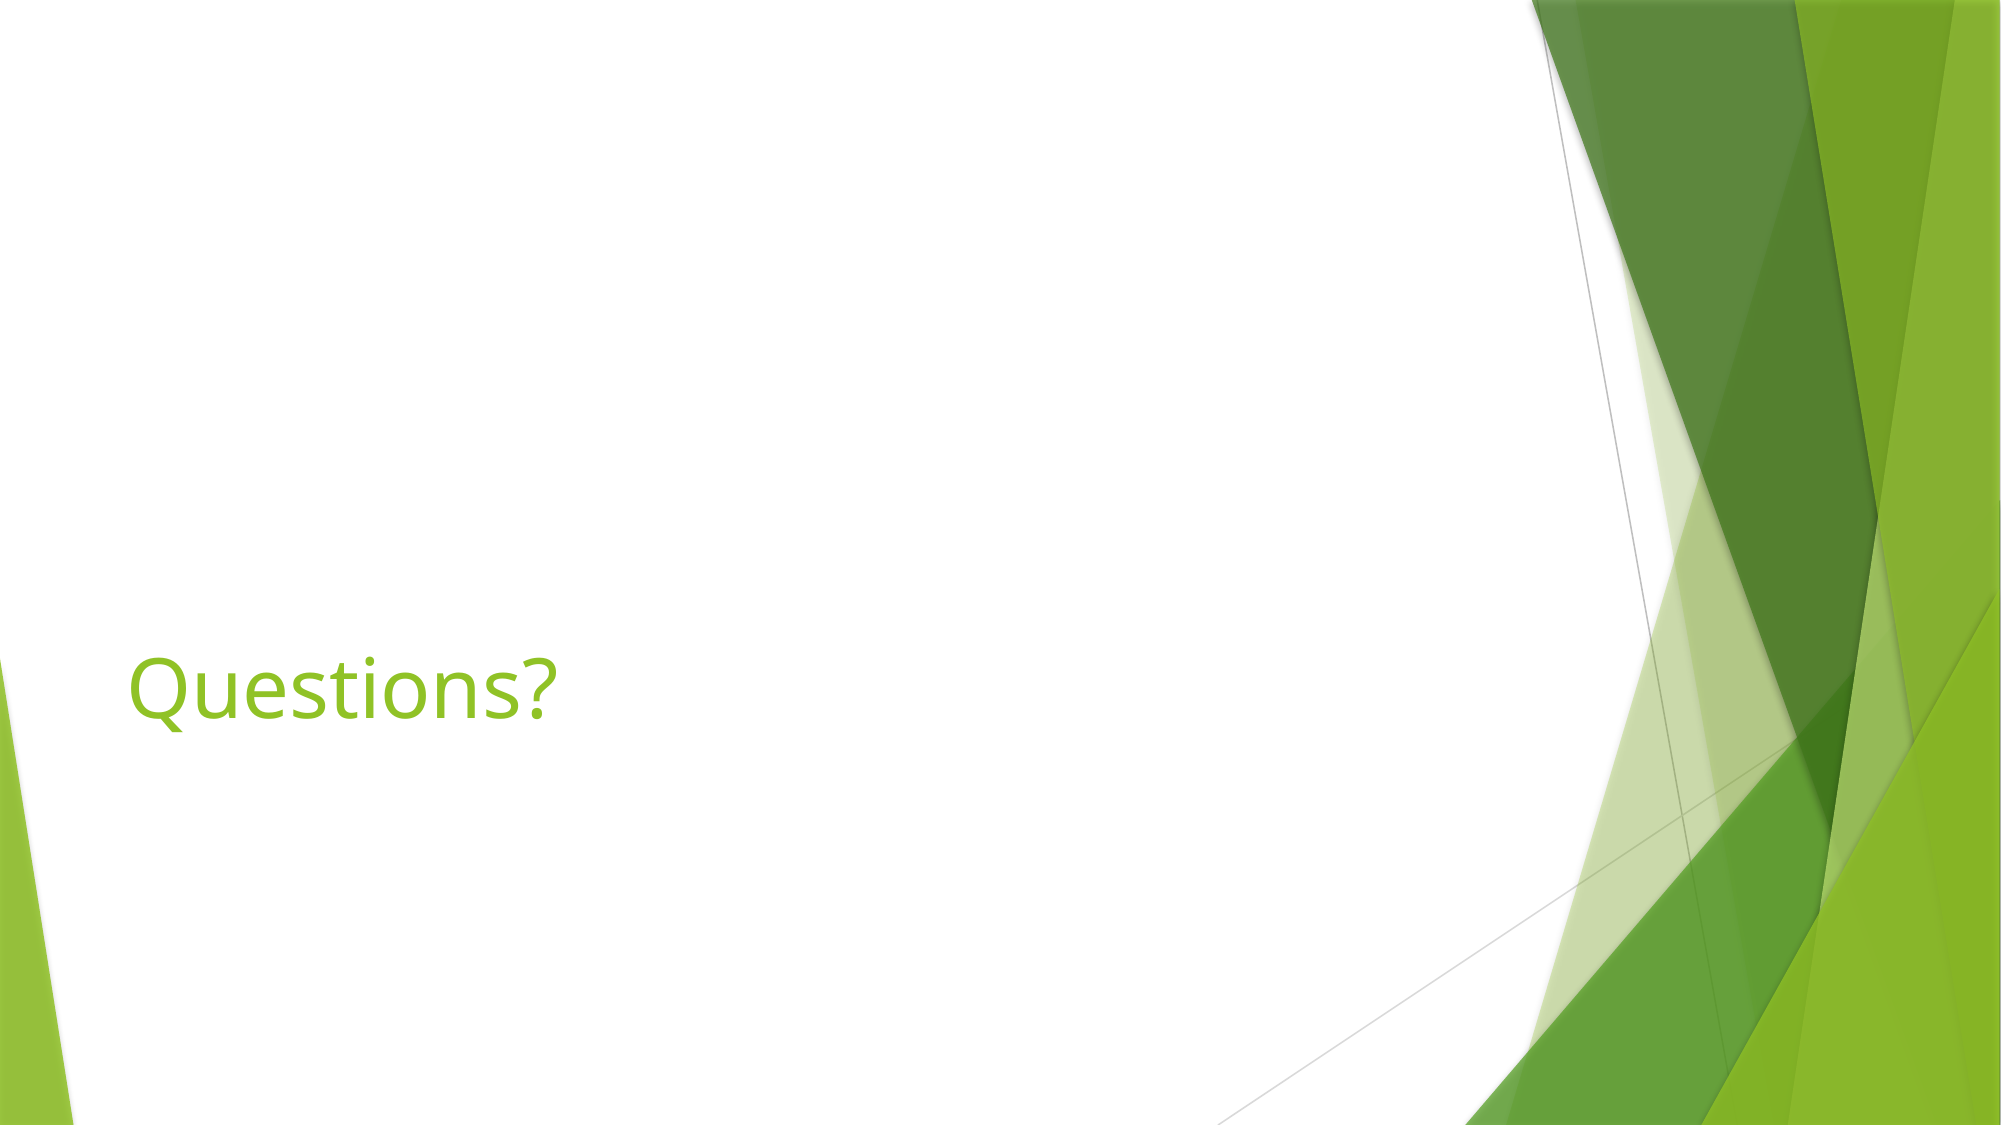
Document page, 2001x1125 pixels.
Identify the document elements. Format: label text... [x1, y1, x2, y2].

title Questions? [111, 443, 1522, 743]
